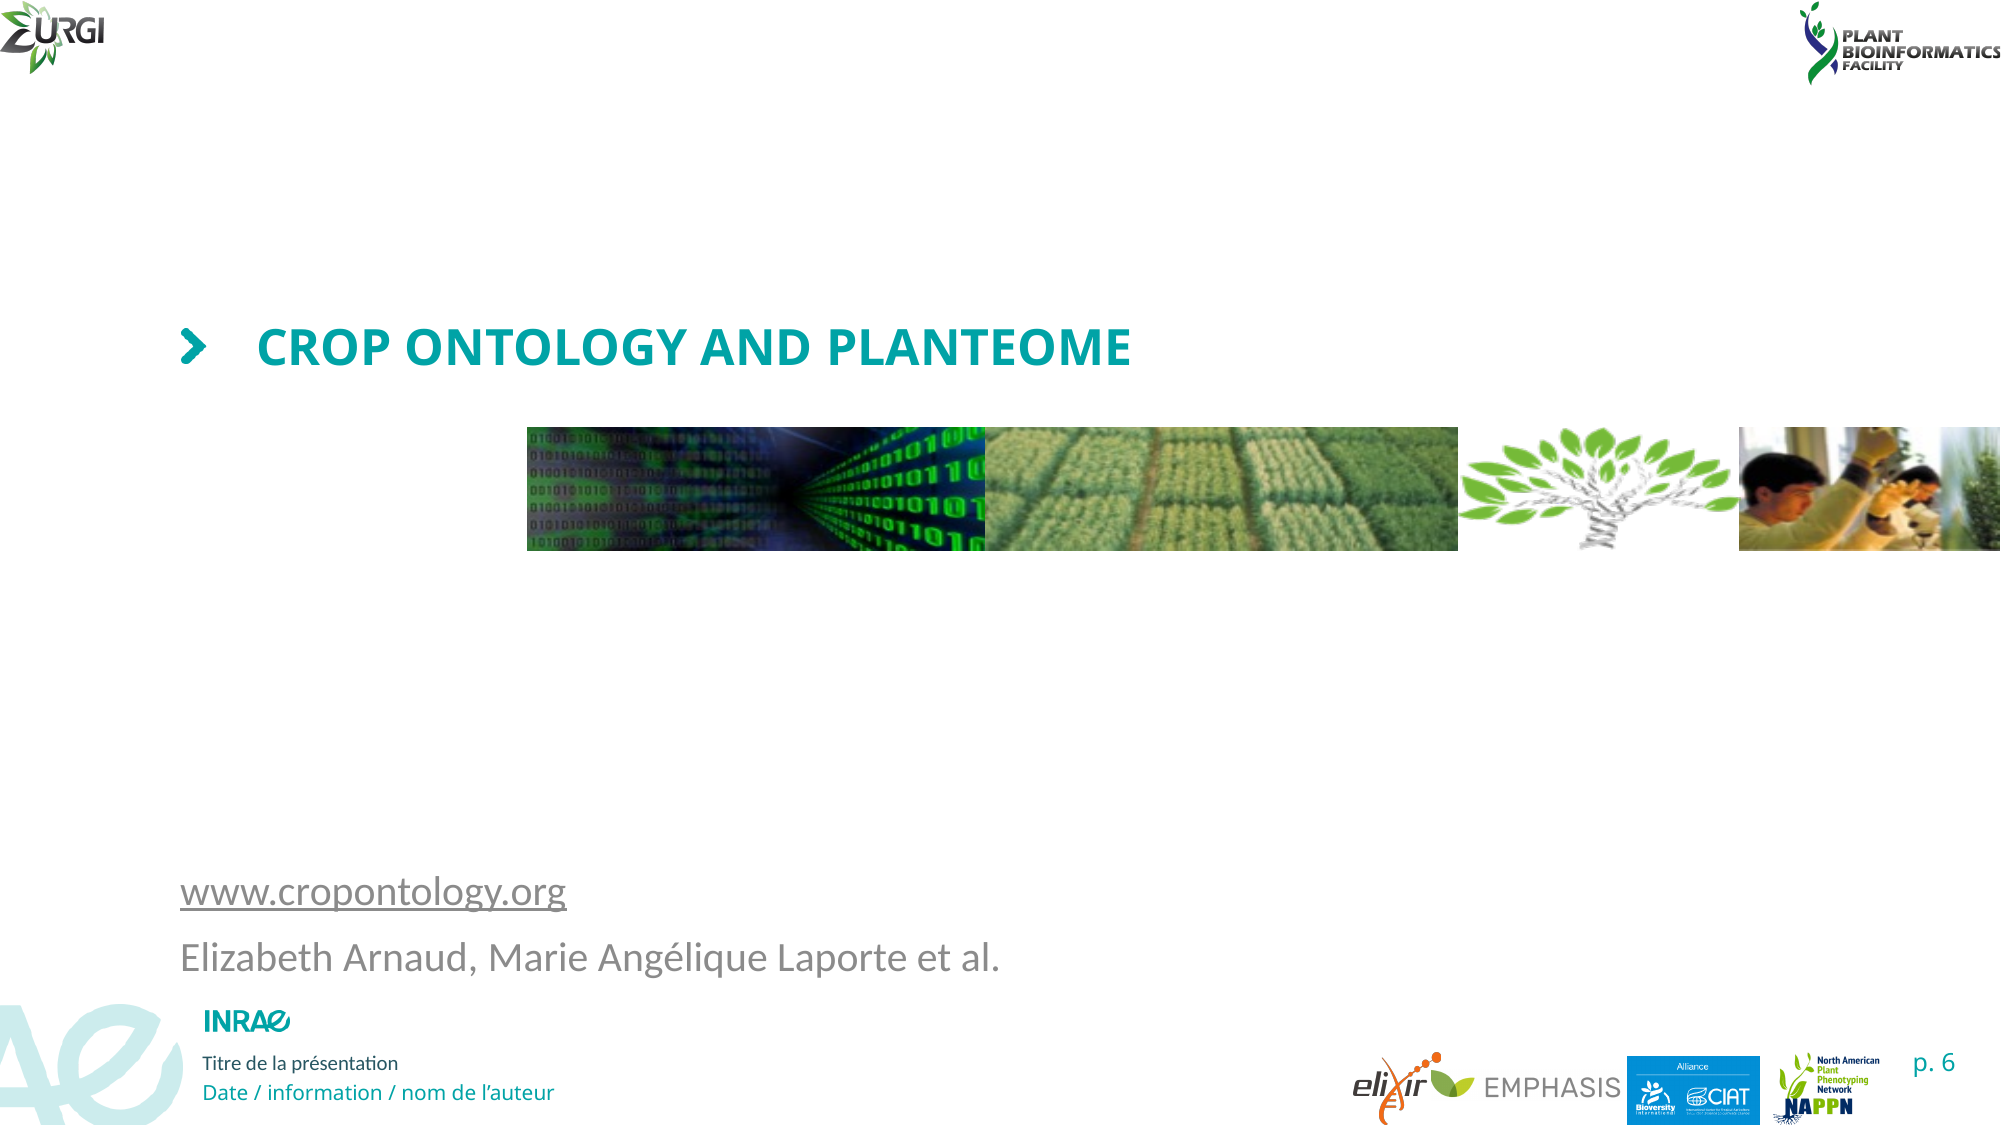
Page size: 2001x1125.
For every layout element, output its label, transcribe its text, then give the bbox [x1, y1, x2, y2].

picture [1651, 1089, 1662, 1095]
picture [1648, 1097, 1658, 1103]
picture [1353, 1052, 1623, 1125]
list www.cropontology.org Elizabeth Arnaud, Marie Angélique Laporte et al. [165, 562, 1898, 988]
picture [1728, 1091, 1738, 1104]
title CROP ONTOLOGY and Planteome [181, 314, 1881, 421]
picture [1643, 1082, 1651, 1092]
picture [1770, 1050, 1881, 1125]
picture [1637, 1105, 1660, 1110]
picture [0, 1, 104, 74]
picture [1799, 1, 2001, 86]
picture [1740, 1089, 1749, 1104]
picture [527, 427, 2000, 551]
picture [181, 328, 207, 364]
picture [0, 996, 329, 1125]
